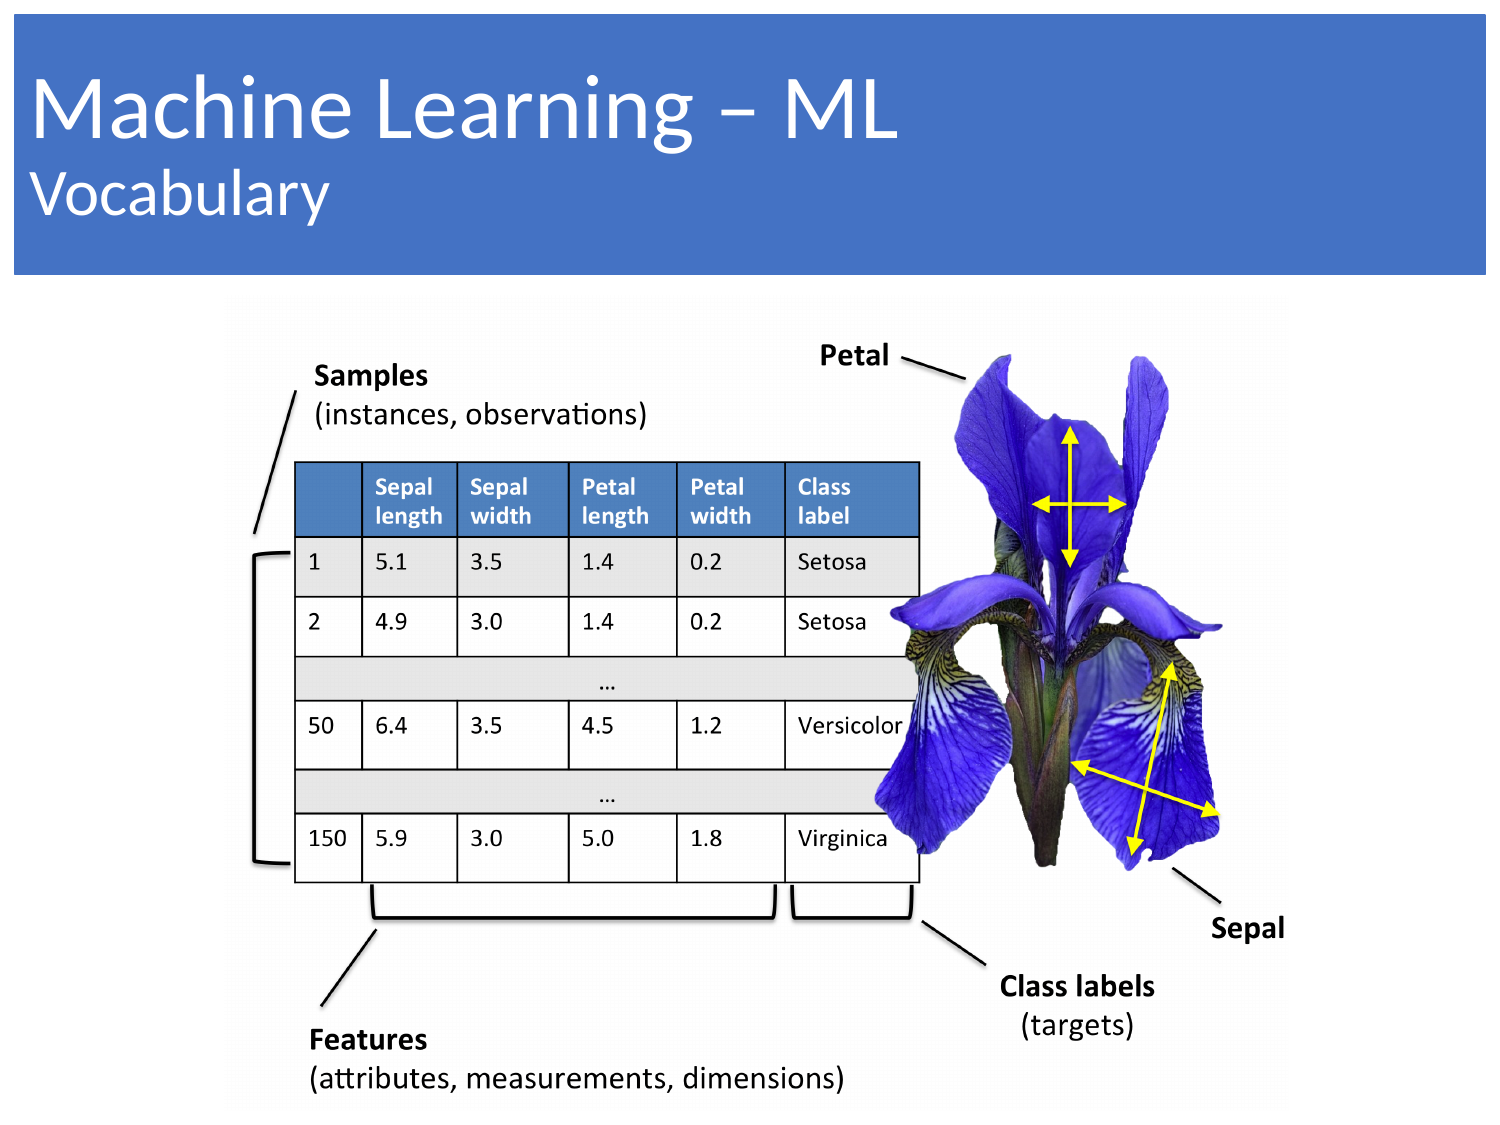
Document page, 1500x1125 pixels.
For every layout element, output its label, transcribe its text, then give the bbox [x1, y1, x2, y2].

title Machine Learning – ML Vocabulary [14, 14, 1486, 275]
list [224, 294, 1289, 1111]
